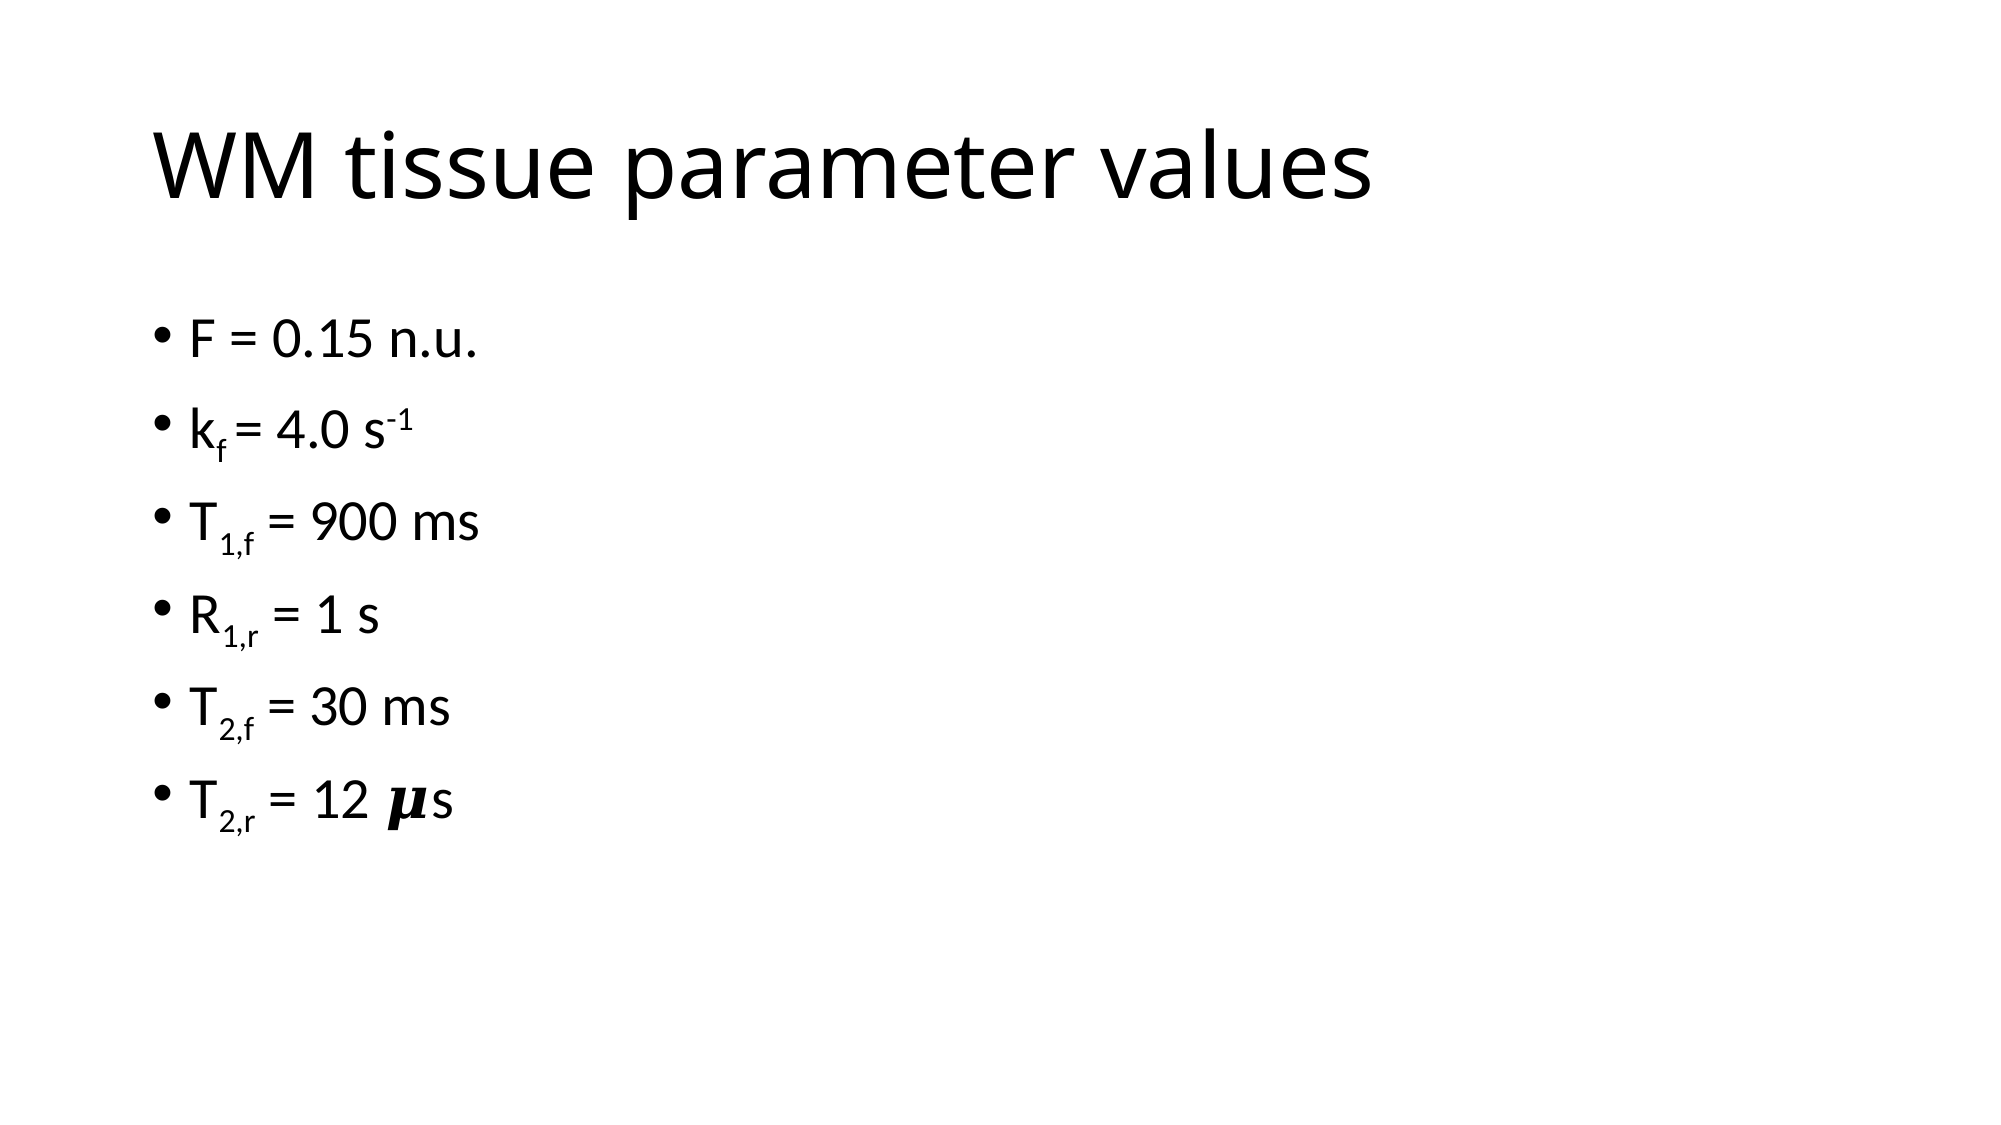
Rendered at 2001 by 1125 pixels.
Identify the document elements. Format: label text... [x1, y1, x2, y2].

list F = 0.15 n.u. kf = 4.0 s-1 T1,f = 900 ms R1,r = 1 s T2,f = 30 ms T2,r = 12 𝝁s [137, 299, 1863, 1014]
title WM tissue parameter values [137, 59, 1863, 278]
